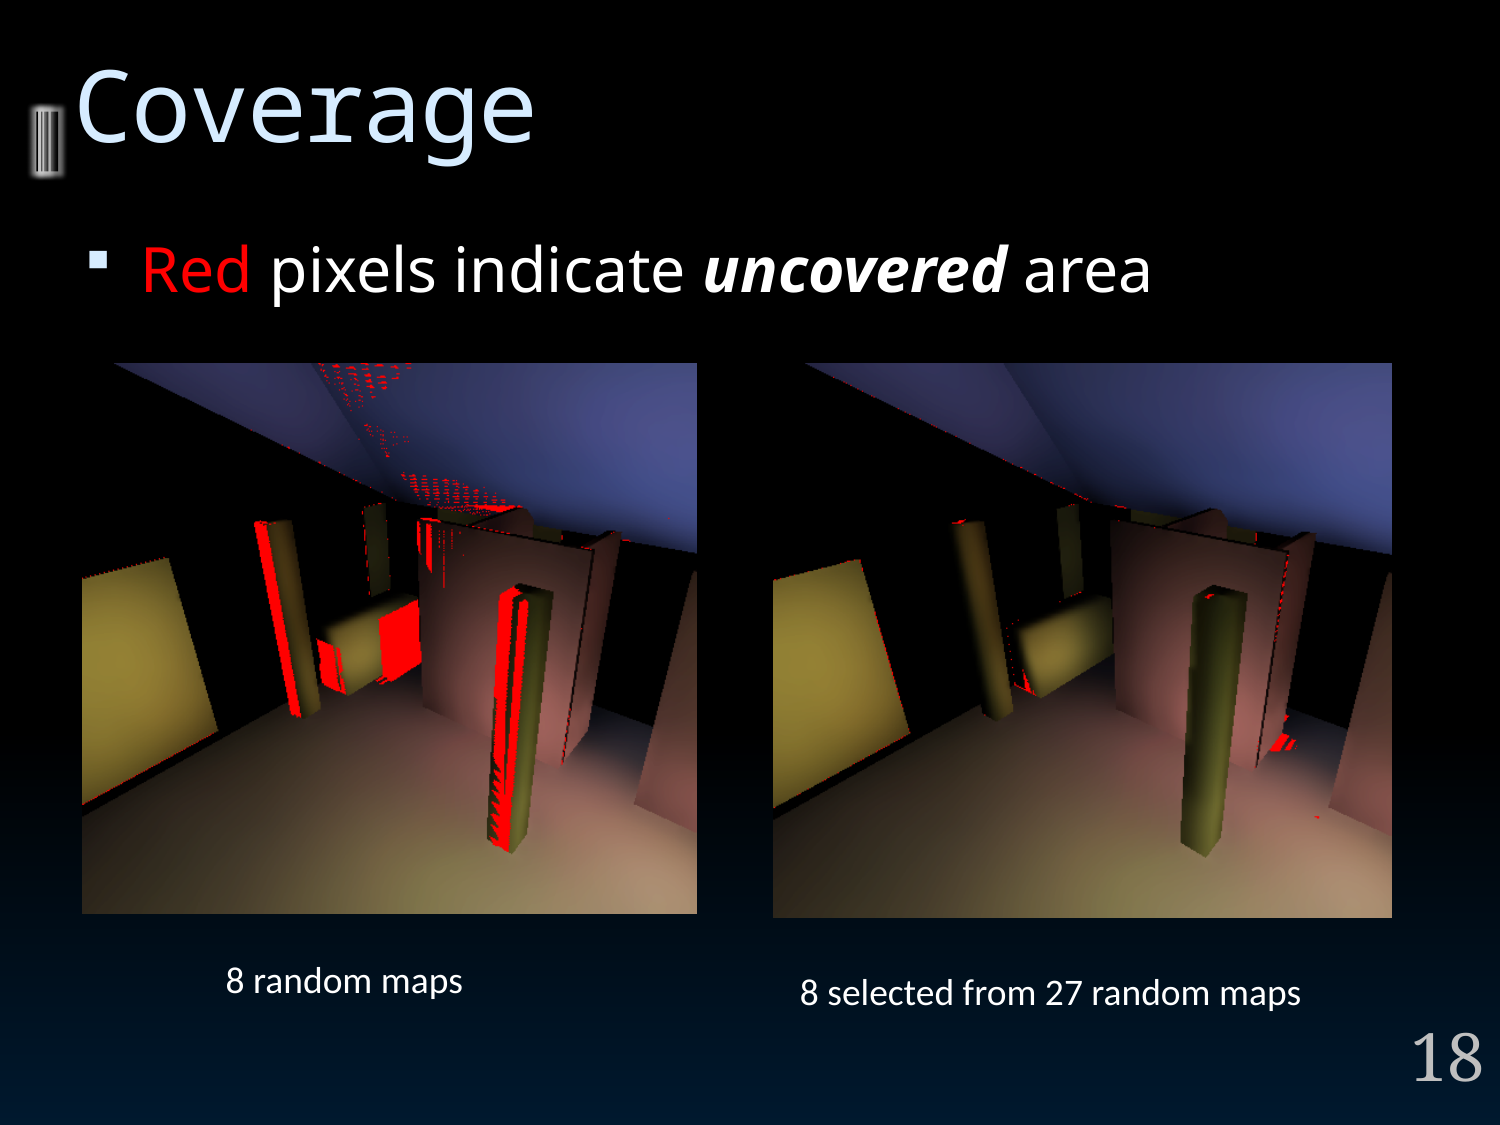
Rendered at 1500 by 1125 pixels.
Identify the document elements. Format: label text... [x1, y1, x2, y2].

list Red pixels indicate uncovered area [58, 222, 1425, 1043]
picture [772, 362, 1393, 918]
slide_number 18 [1371, 1007, 1500, 1125]
title Coverage [58, 35, 1430, 186]
picture [81, 362, 698, 915]
text_box 8 random maps [210, 949, 633, 1009]
text_box 8 selected from 27 random maps [785, 960, 1371, 1021]
